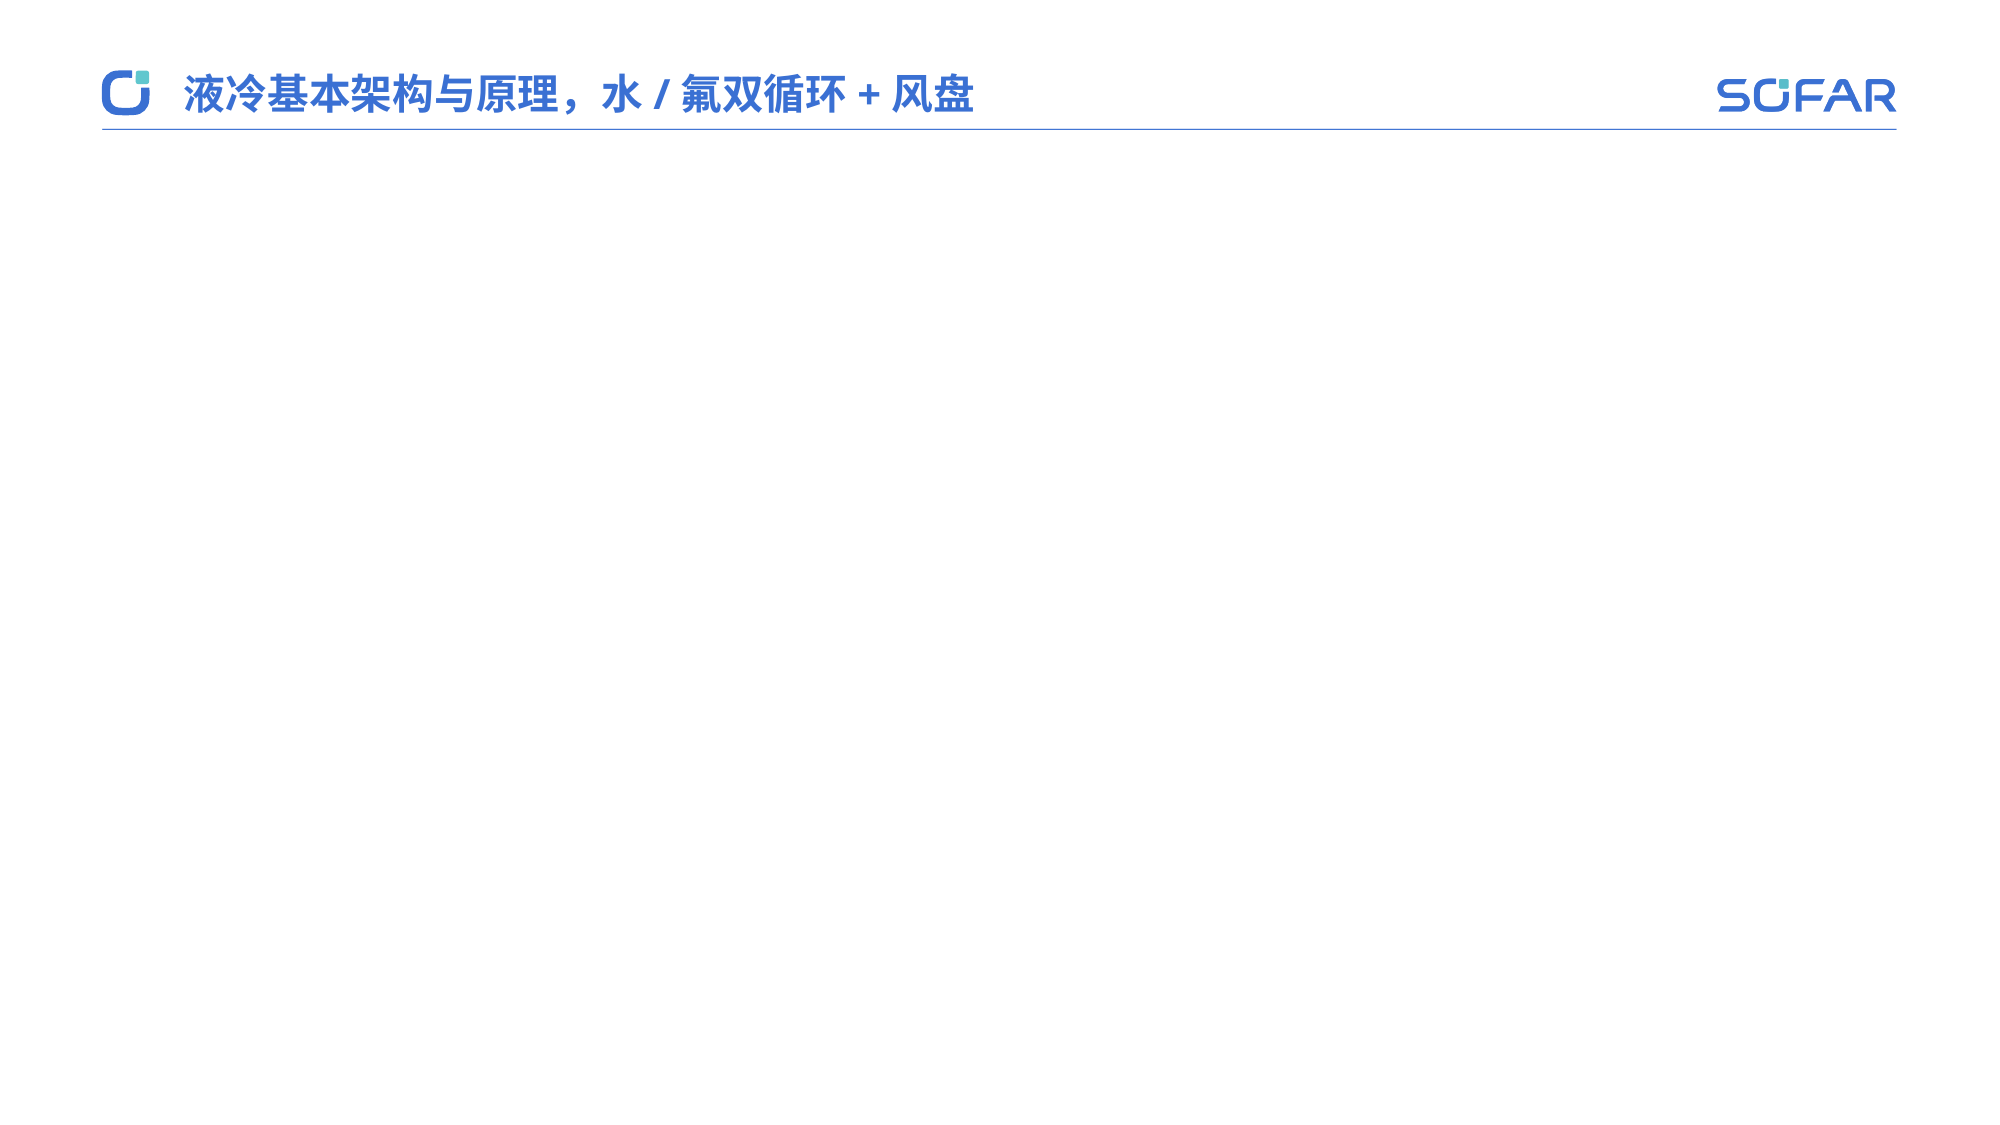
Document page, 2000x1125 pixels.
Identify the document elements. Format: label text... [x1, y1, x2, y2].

list 液冷基本架构与原理，水/氟双循环+风盘 [169, 60, 1403, 113]
picture [102, 78, 1897, 130]
